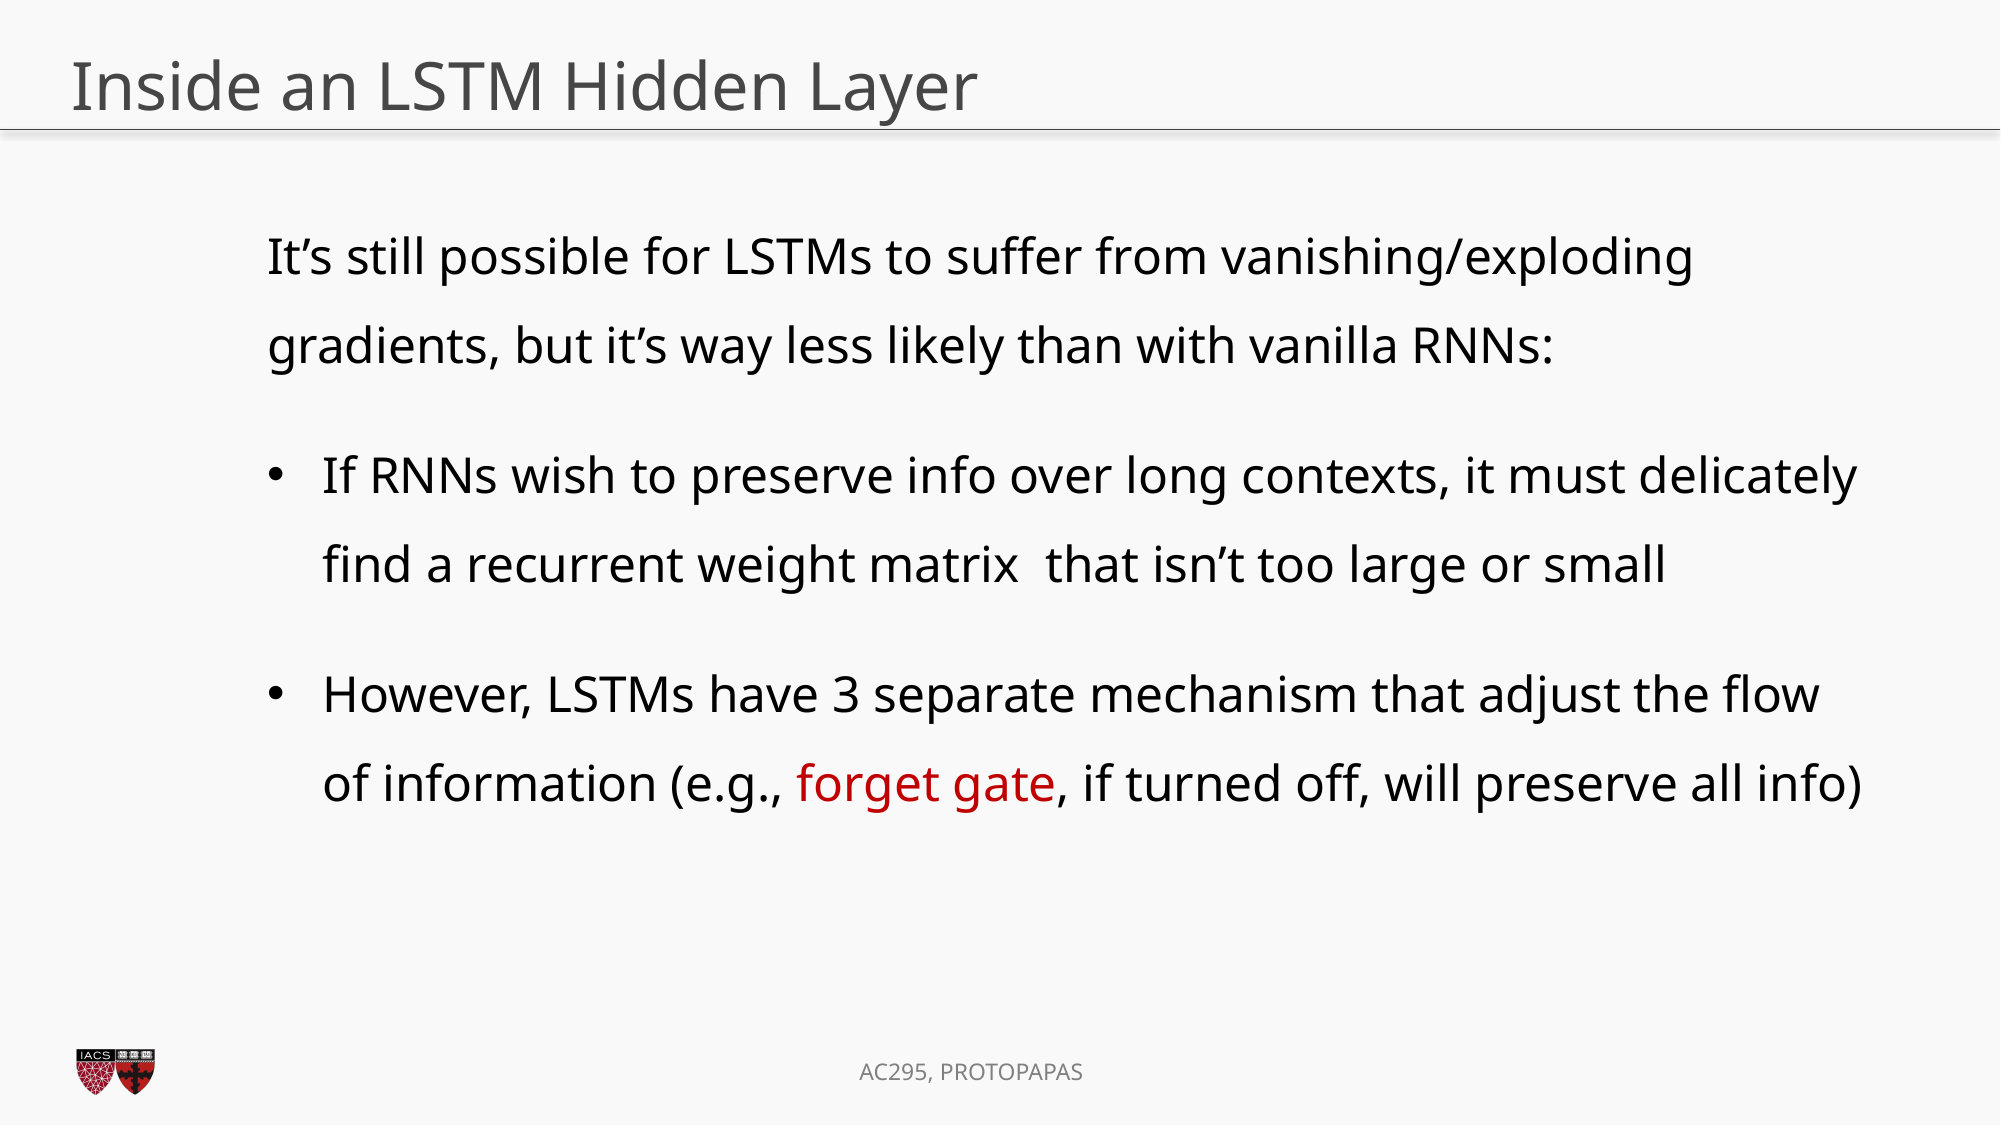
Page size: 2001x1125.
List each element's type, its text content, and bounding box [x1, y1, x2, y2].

title Inside an LSTM Hidden Layer [56, 36, 1128, 123]
picture [75, 1049, 155, 1095]
